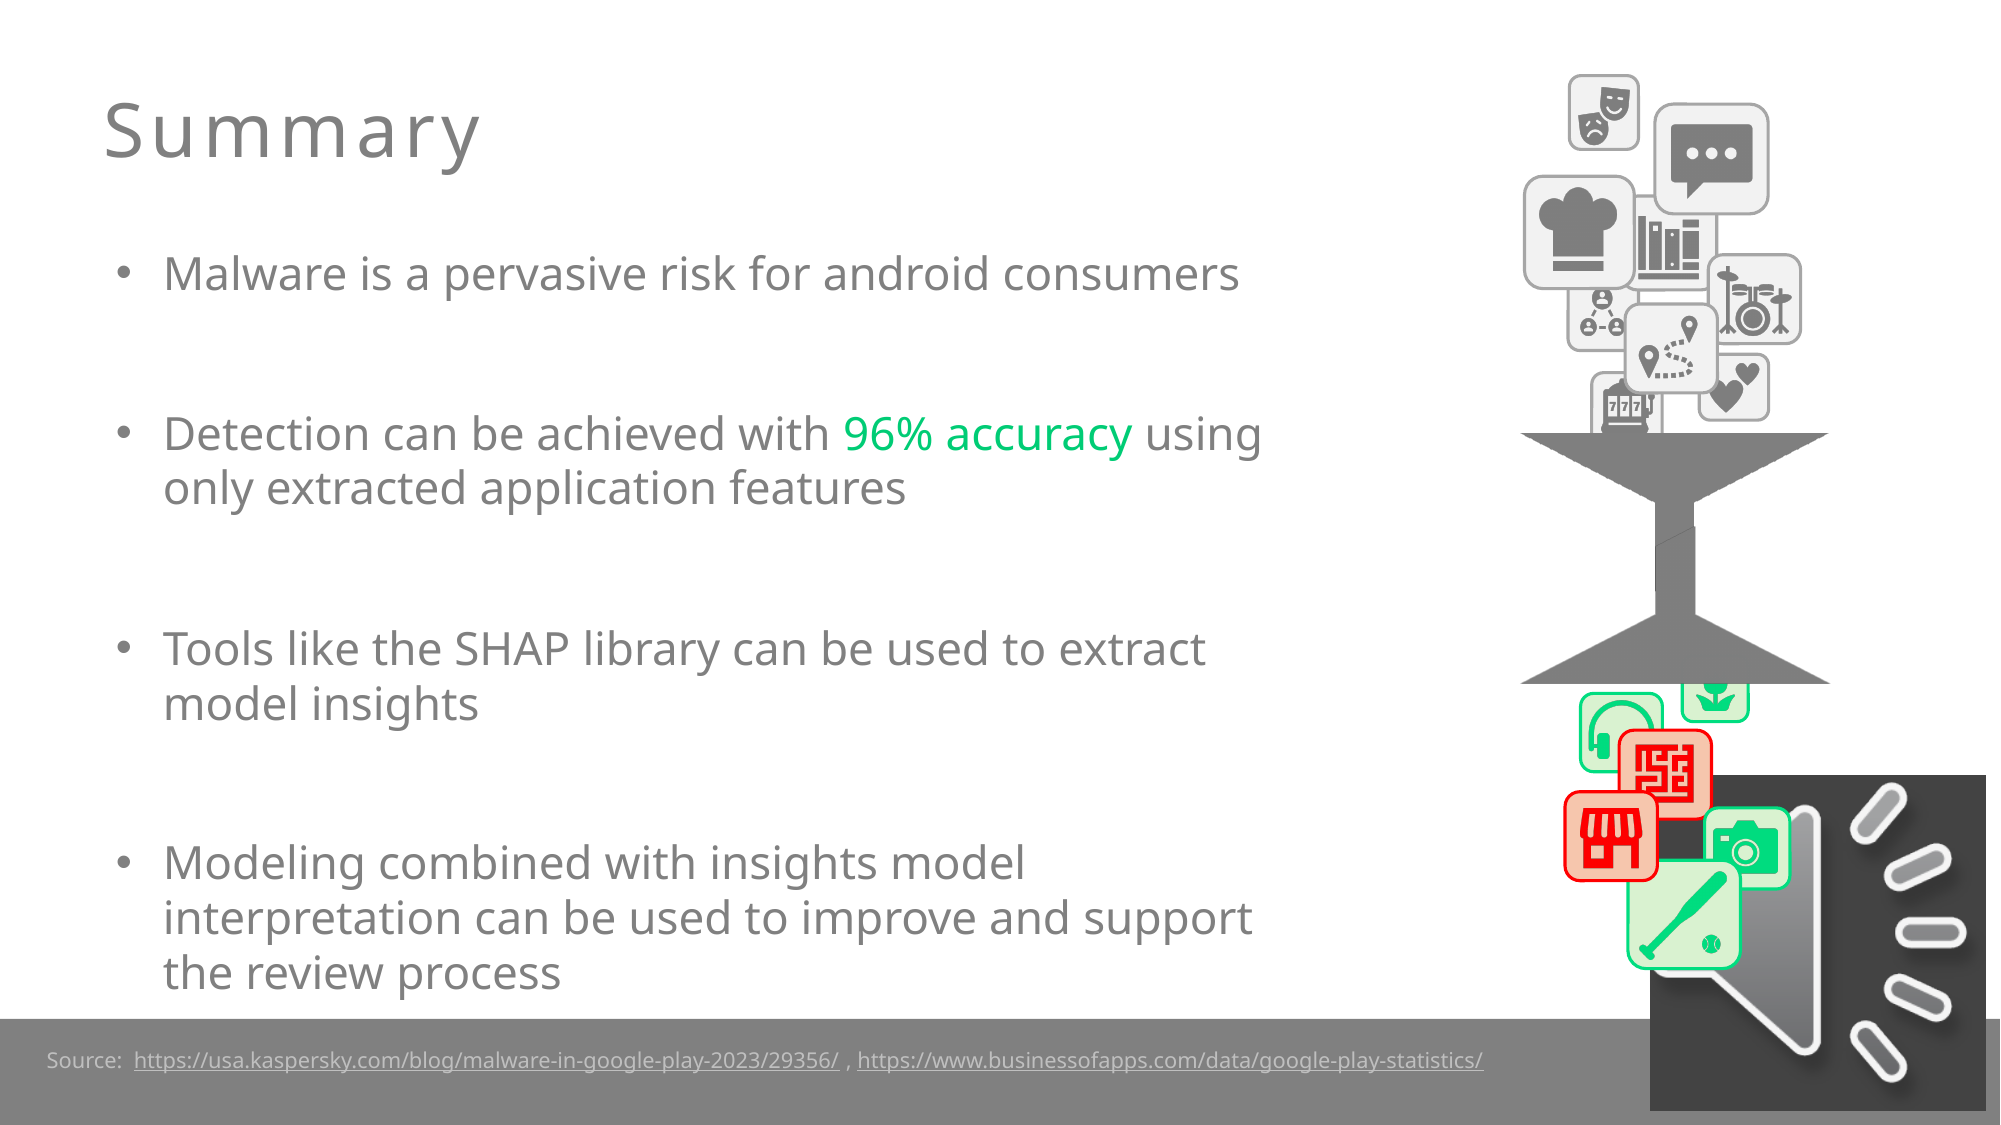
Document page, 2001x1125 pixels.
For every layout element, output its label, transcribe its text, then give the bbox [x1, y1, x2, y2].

text_box Malware is a pervasive risk for android consumers Detection can be achieved with 96% accuracy using only extracted application features Tools like the SHAP library can be used to extract model insights Modeling combined with insights model interpretation can be used to improve and support the review process [101, 236, 1321, 1007]
picture [1648, 773, 1987, 1112]
text_box [0, 1017, 2000, 1125]
text_box Summary [67, 75, 681, 181]
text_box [1463, 75, 1887, 970]
text_box Source: https://usa.kaspersky.com/blog/malware-in-google-play-2023/29356/ , https://www.businessofapps.com/data/google-play-statistics/ [31, 1038, 1648, 1084]
